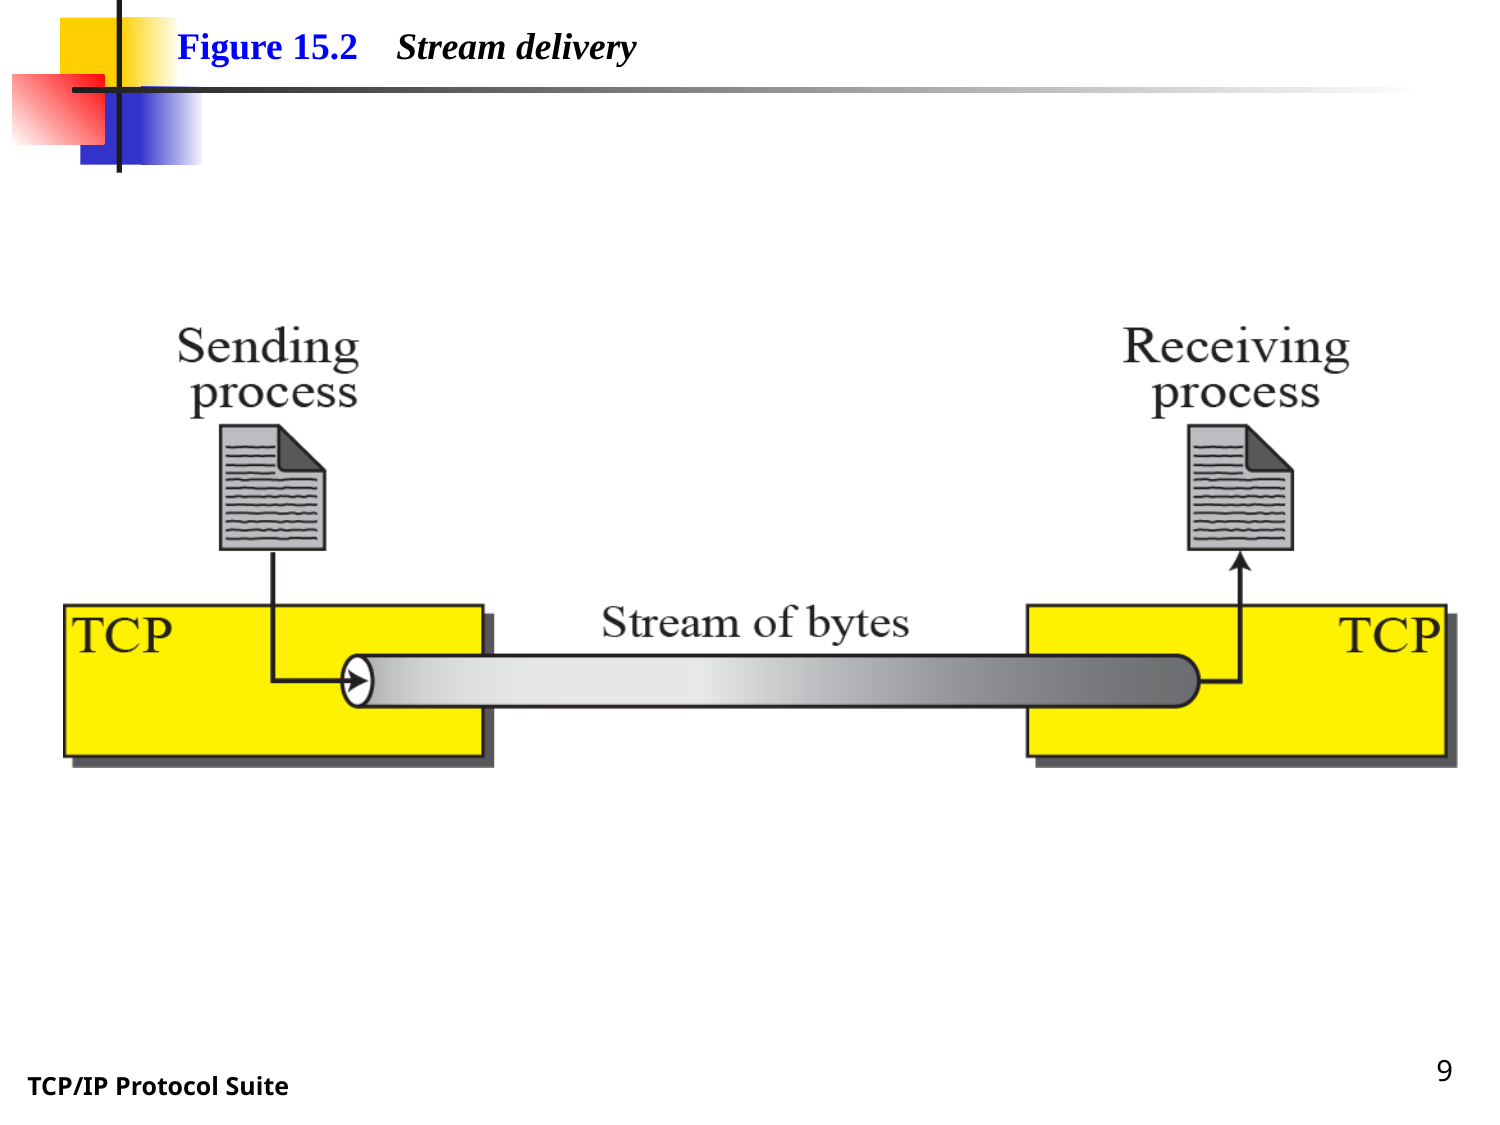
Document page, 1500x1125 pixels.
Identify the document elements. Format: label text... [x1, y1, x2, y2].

text_box [122, 17, 177, 86]
text_box [80, 93, 116, 165]
text_box <number> [1155, 1024, 1468, 1100]
text_box [72, 87, 1422, 93]
picture [62, 320, 1458, 768]
text_box [141, 93, 202, 165]
text_box Figure 15.2 Stream delivery [162, 14, 1100, 75]
text_box [116, 0, 122, 87]
text_box [116, 93, 122, 173]
text_box [60, 17, 116, 86]
text_box [12, 74, 105, 145]
text_box [122, 93, 141, 165]
text_box TCP/IP Protocol Suite [12, 1032, 488, 1108]
